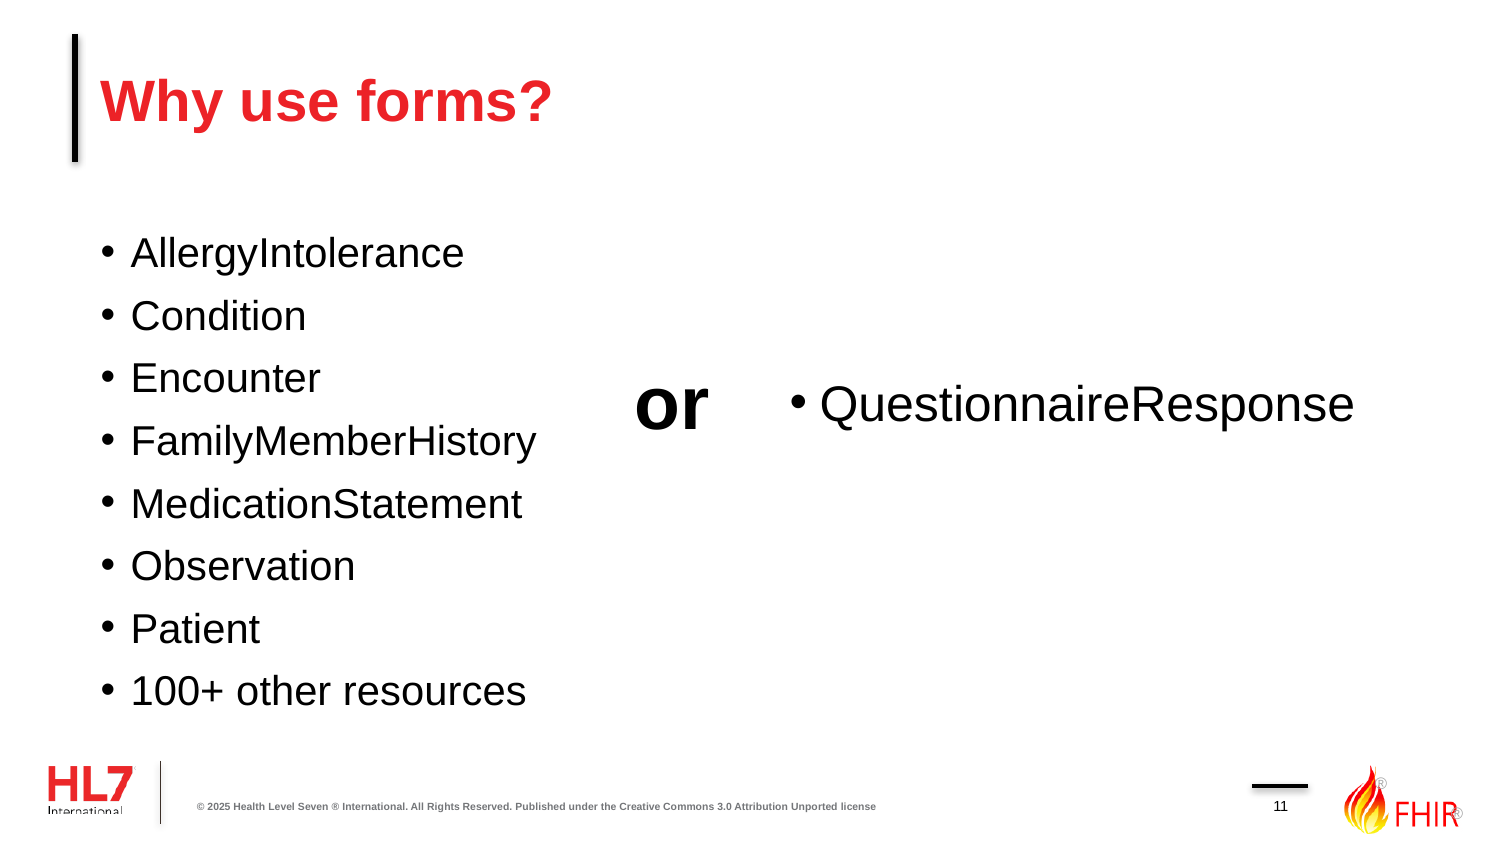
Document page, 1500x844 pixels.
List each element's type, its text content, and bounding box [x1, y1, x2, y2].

title Why use forms? [100, 34, 967, 163]
list QuestionnaireResponse [789, 226, 1426, 664]
list AllergyIntolerance Condition Encounter FamilyMemberHistory MedicationStatement Observation Patient 100+ other resources [100, 226, 738, 664]
footer © 2025 Health Level Seven ® International. All Rights Reserved. Published under the Creative Commons 3.0 Attribution Unported license [196, 786, 941, 813]
slide_number 11 [1258, 786, 1304, 814]
picture [1339, 760, 1463, 837]
text_box or [619, 347, 759, 452]
